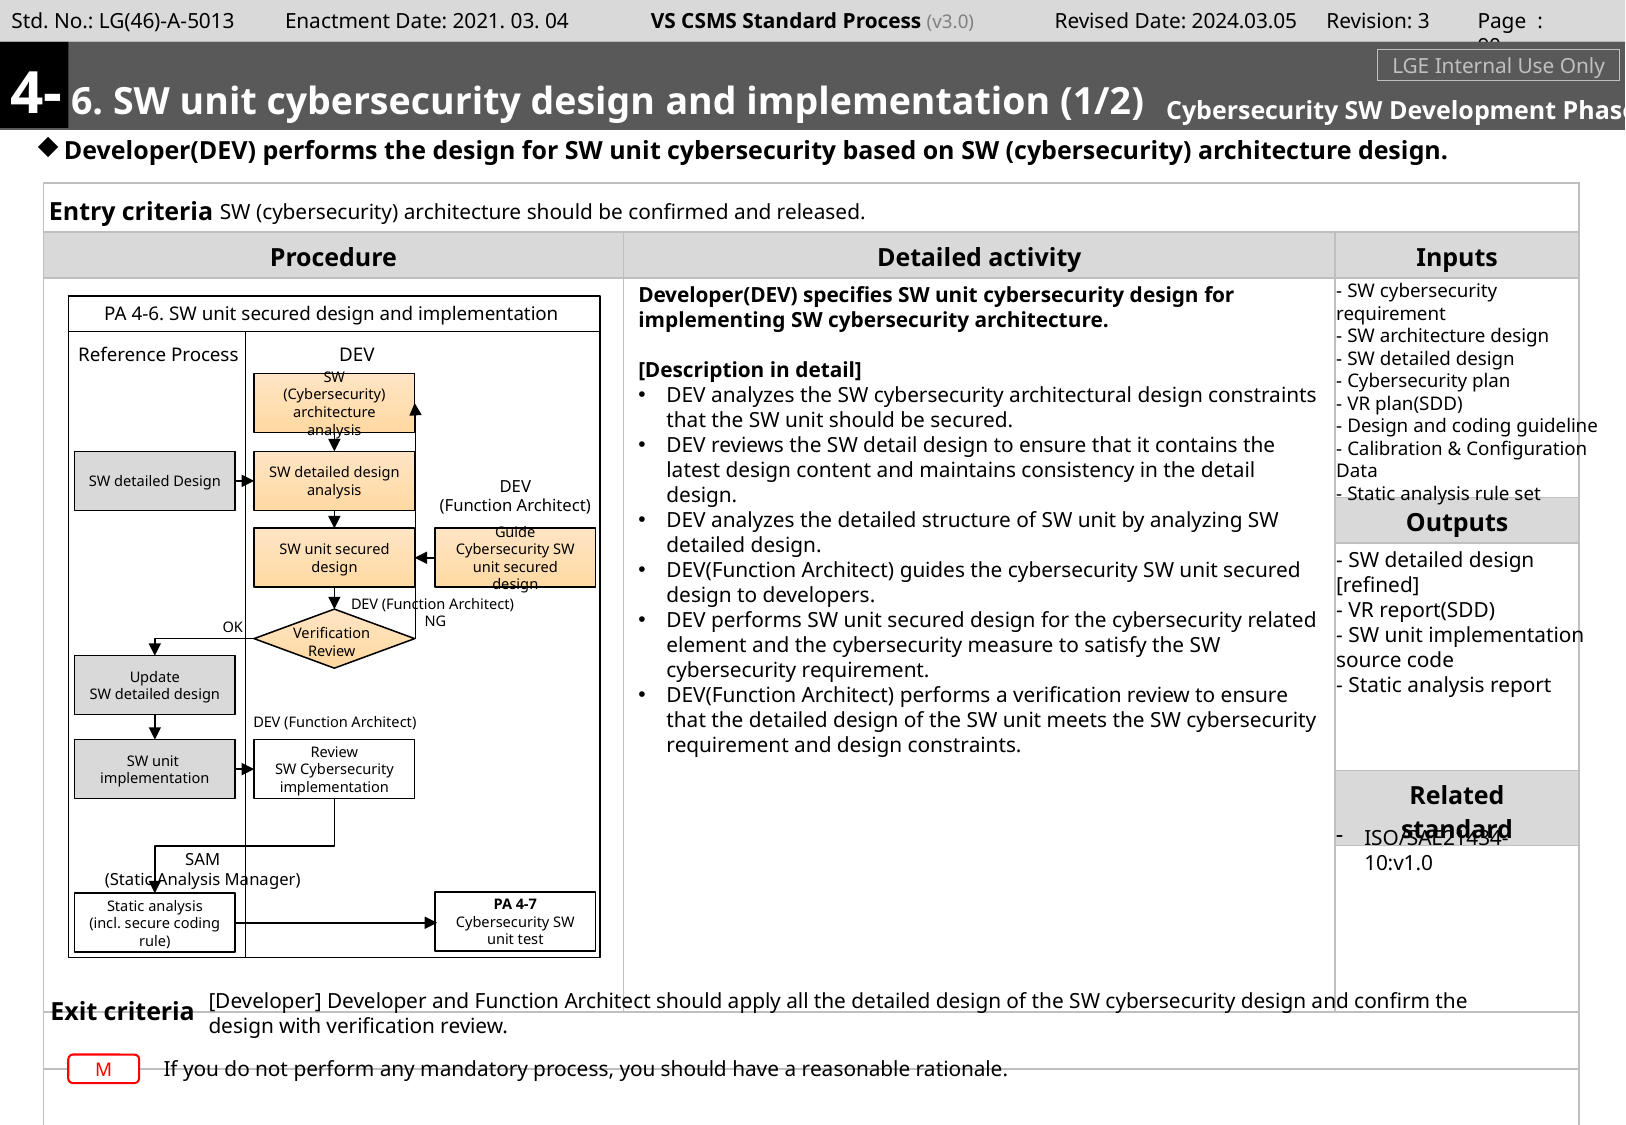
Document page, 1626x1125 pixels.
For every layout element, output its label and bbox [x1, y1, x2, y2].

text_box [623, 271, 1625, 765]
text_box [66, 1052, 142, 1086]
text_box [193, 980, 1545, 1045]
text_box [63, 293, 606, 960]
slide_number [1474, 7, 1581, 33]
text_box [0, 40, 1625, 173]
text_box [148, 1048, 1618, 1089]
text_box [205, 191, 881, 232]
text_box [1321, 817, 1569, 908]
